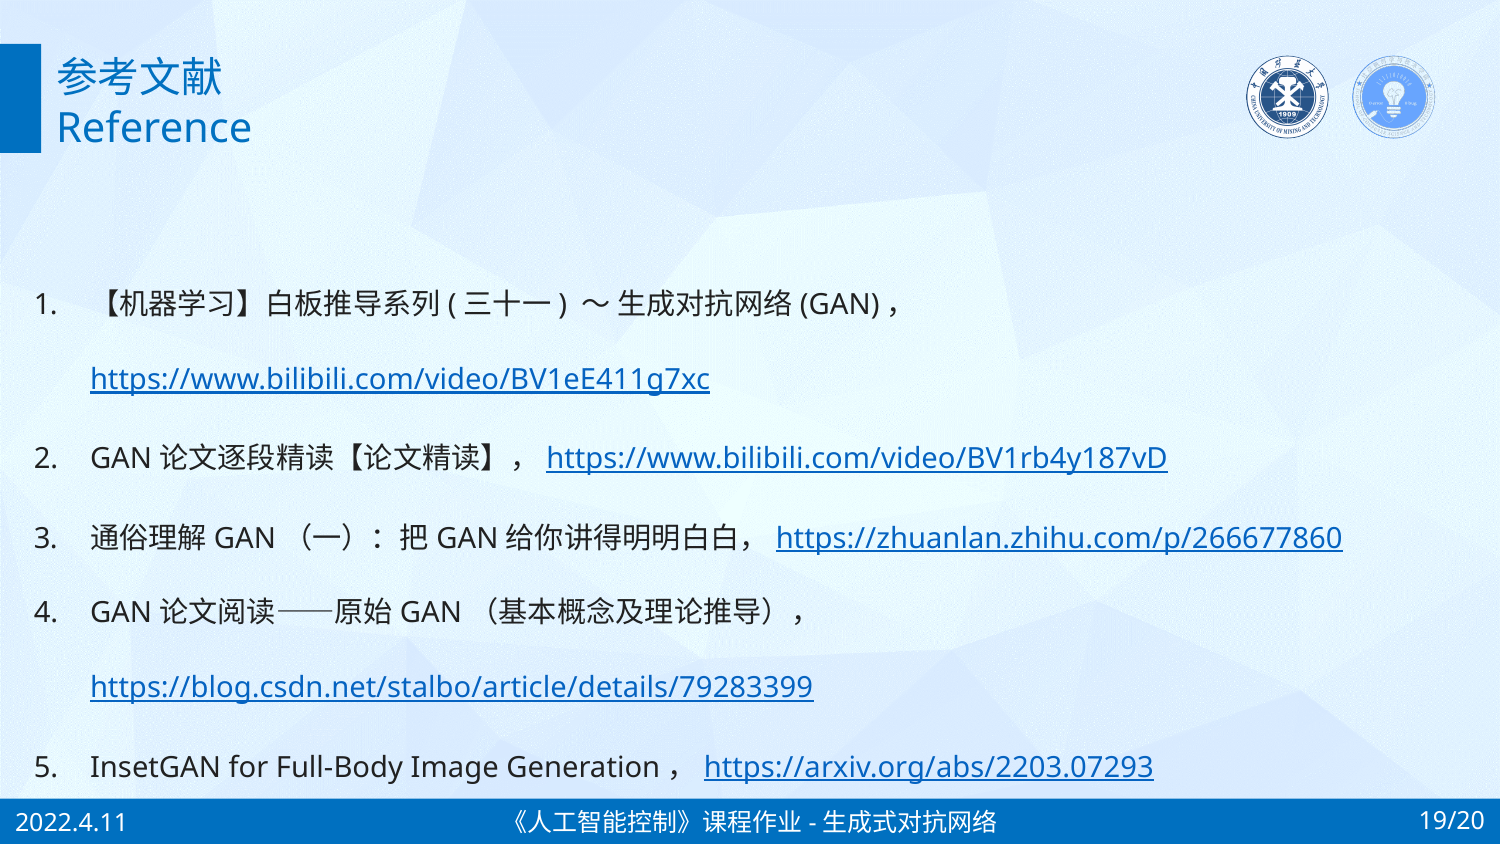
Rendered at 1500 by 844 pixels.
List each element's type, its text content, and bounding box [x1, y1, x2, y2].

picture [0, 0, 1500, 798]
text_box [0, 43, 763, 160]
slide_number 19/20 [1163, 798, 1500, 844]
footer 《人工智能控制》课程作业-生成式对抗网络 [452, 798, 1048, 844]
text_box 【机器学习】白板推导系列(三十一) ～ 生成对抗网络(GAN)，https://www.bilibili.com/video/BV1eE411g7xc GAN论文逐段精读【论文精读】，https://www.bilibili.com/video/BV1rb4y187vD 通俗理解GAN（一）：把GAN给你讲得明明白白，https://zhuanlan.zhihu.com/p/266677860 GAN论文阅读——原始GAN（基本概念及理论推导），https://blog.csdn.net/stalbo/article/details/79283399 InsetGAN for Full-Body Image Generation，https://arxiv.org/abs/2203.07293 [18, 242, 1481, 795]
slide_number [0, 798, 338, 844]
